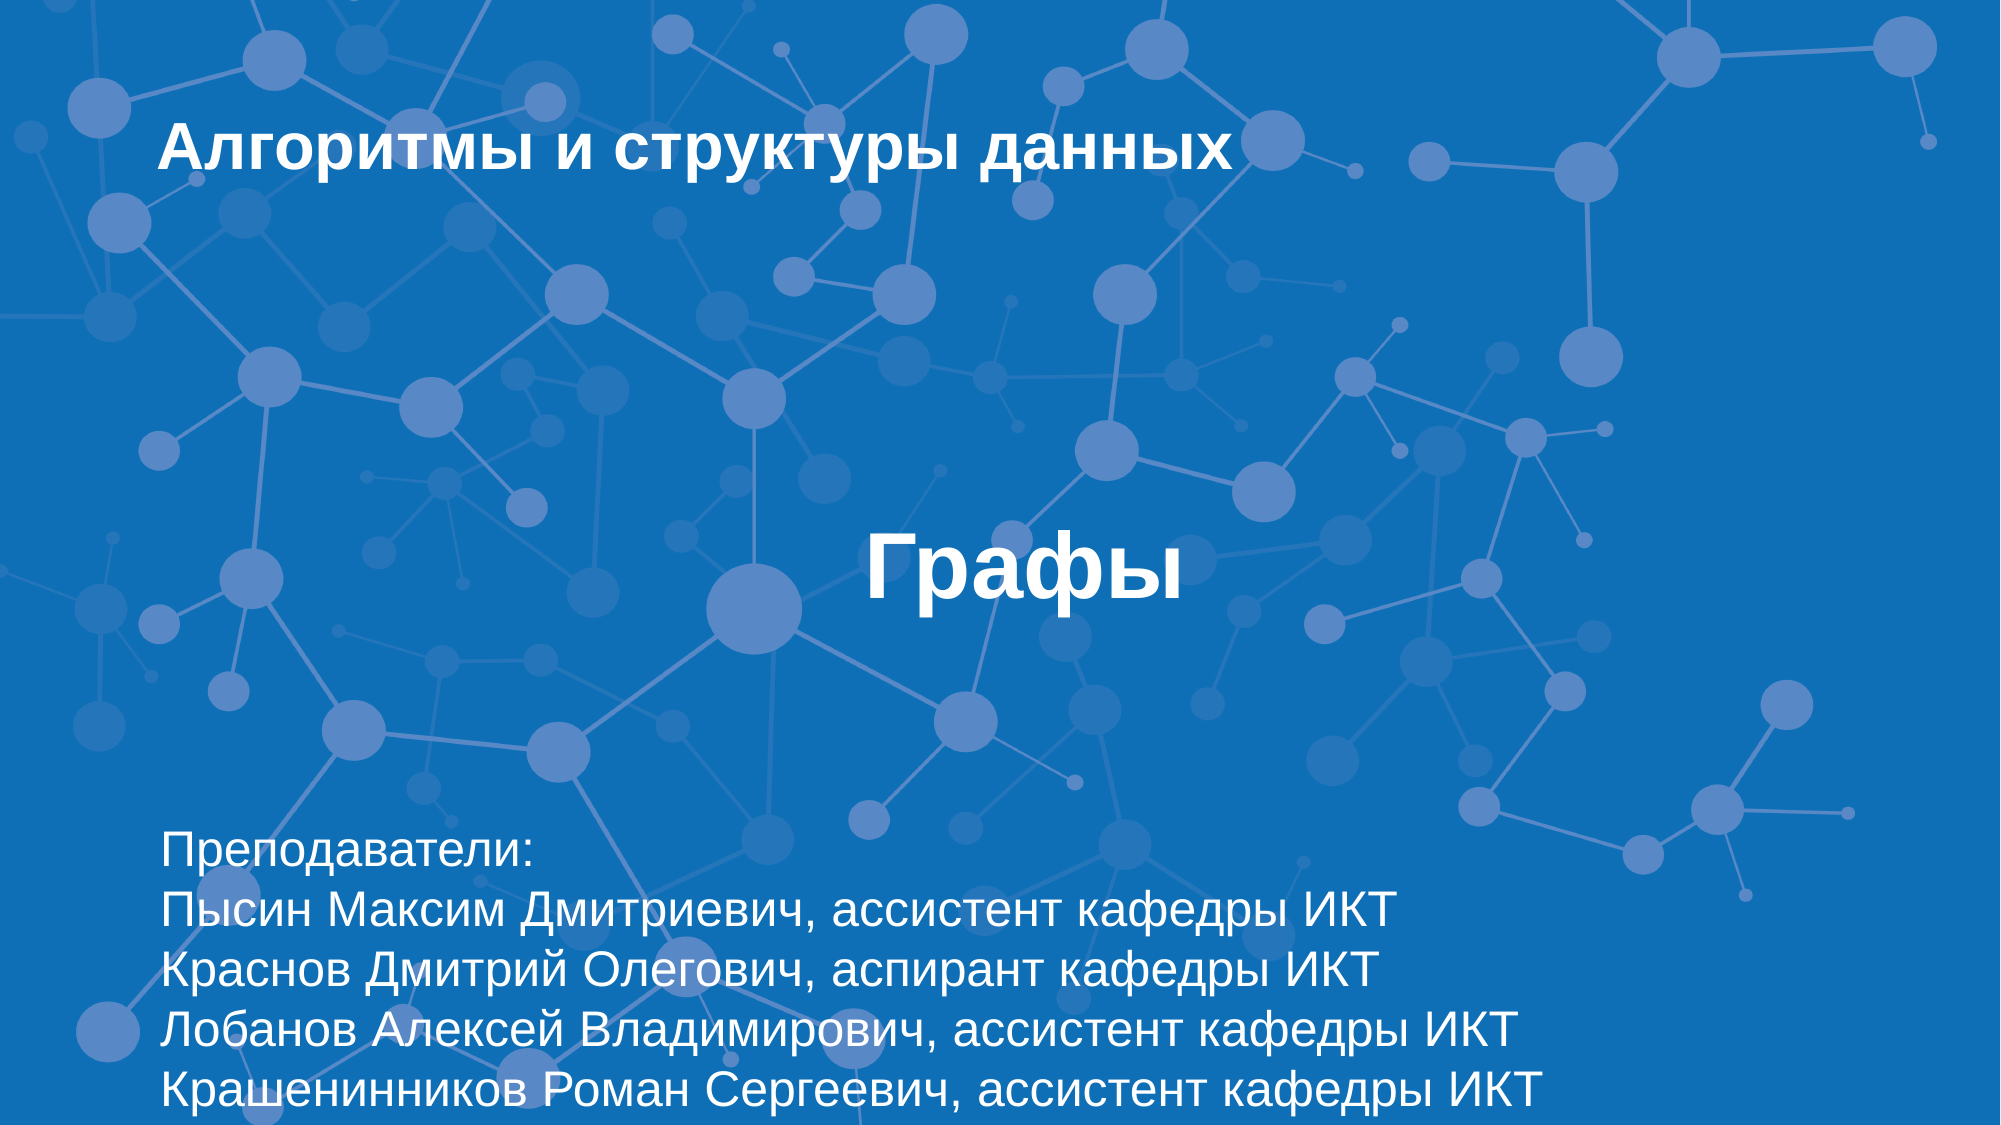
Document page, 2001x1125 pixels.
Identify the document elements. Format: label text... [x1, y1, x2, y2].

picture [0, 0, 2001, 1125]
text_box Преподаватели: Пысин Максим Дмитриевич, ассистент кафедры ИКТ Краснов Дмитрий Олегович, аспирант кафедры ИКТ Лобанов Алексей Владимирович, ассистент кафедры ИКТ Крашенинников Роман Сергеевич, ассистент кафедры ИКТ [149, 811, 1556, 1122]
text_box Алгоритмы и структуры данных [145, 97, 1246, 189]
text_box Графы [853, 499, 1197, 624]
